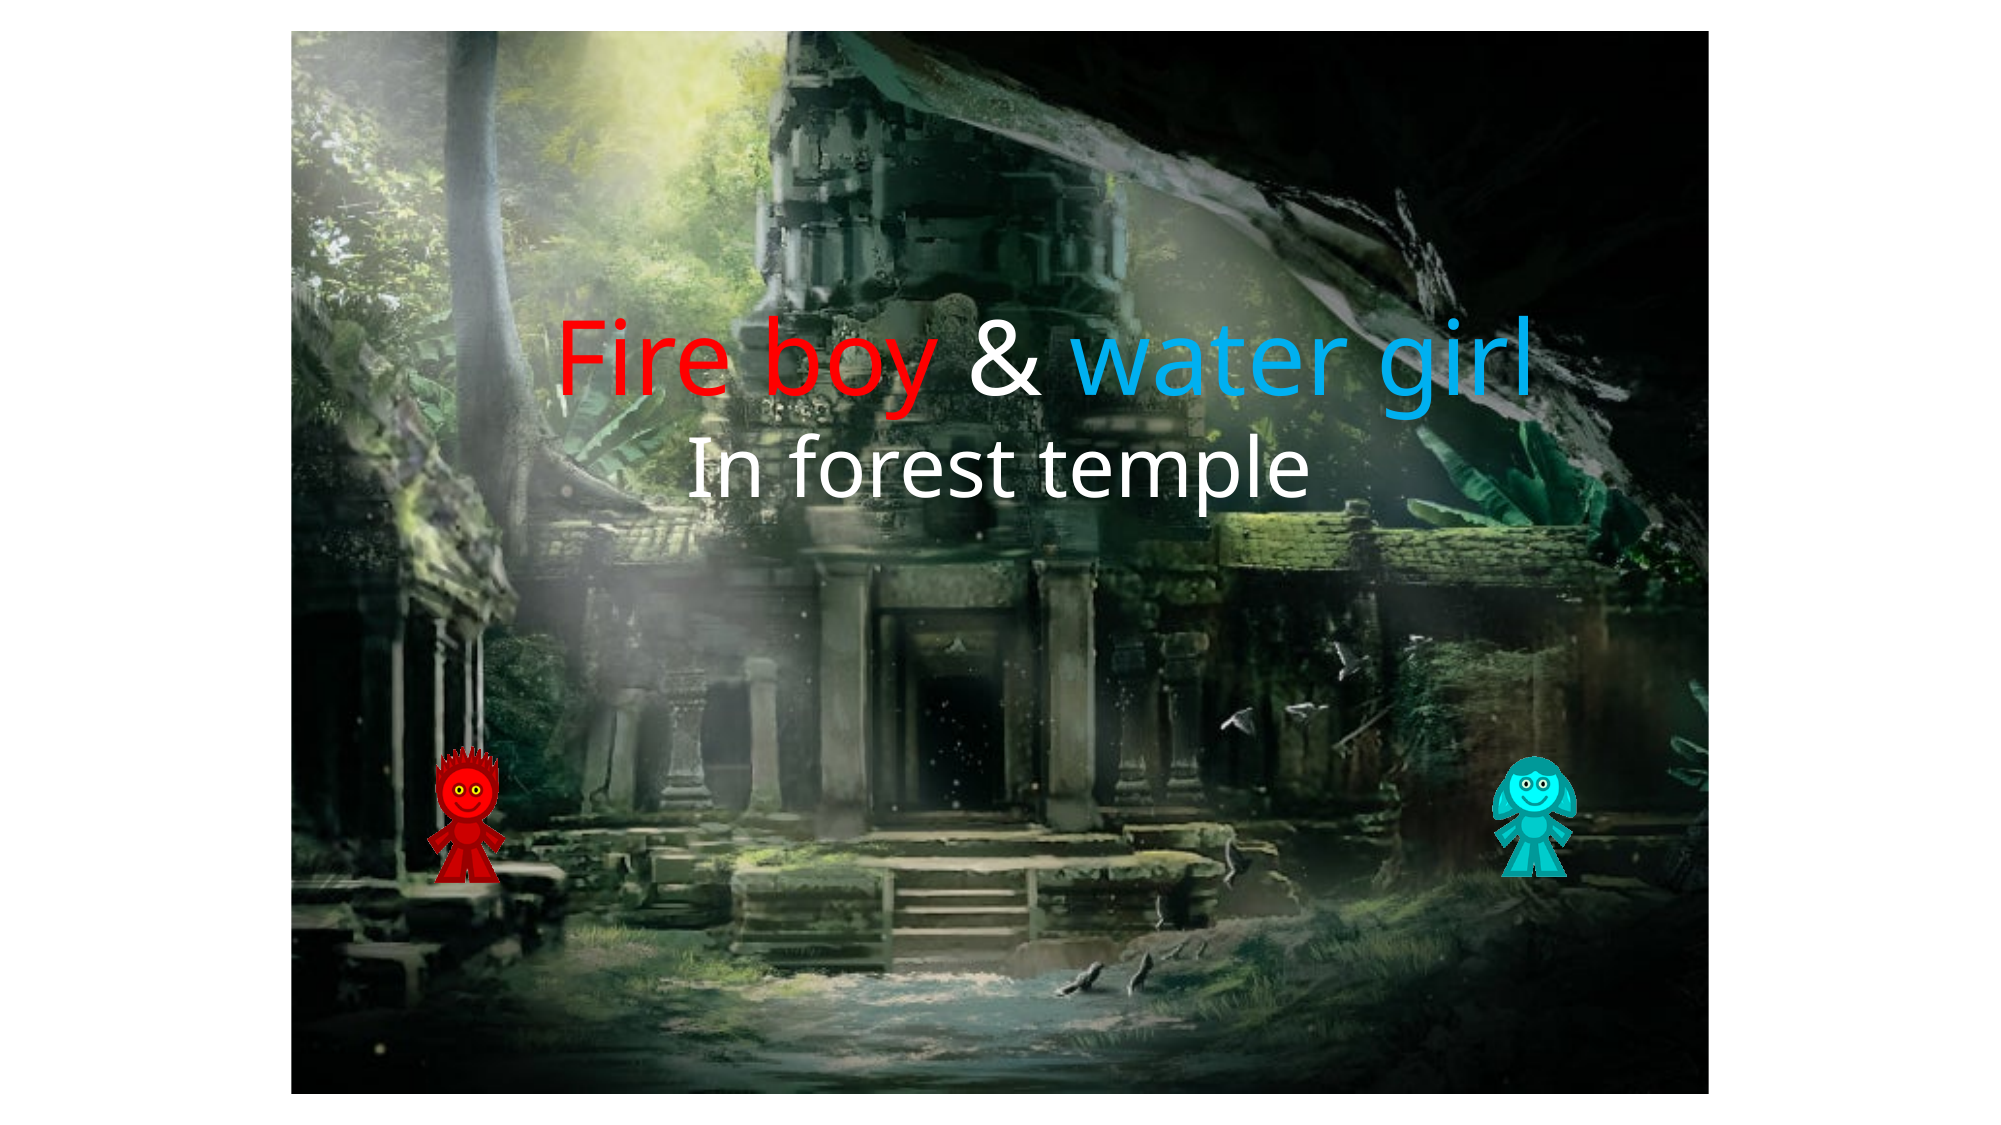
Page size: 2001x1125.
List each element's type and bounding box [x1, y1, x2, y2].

picture [291, 30, 1709, 1094]
